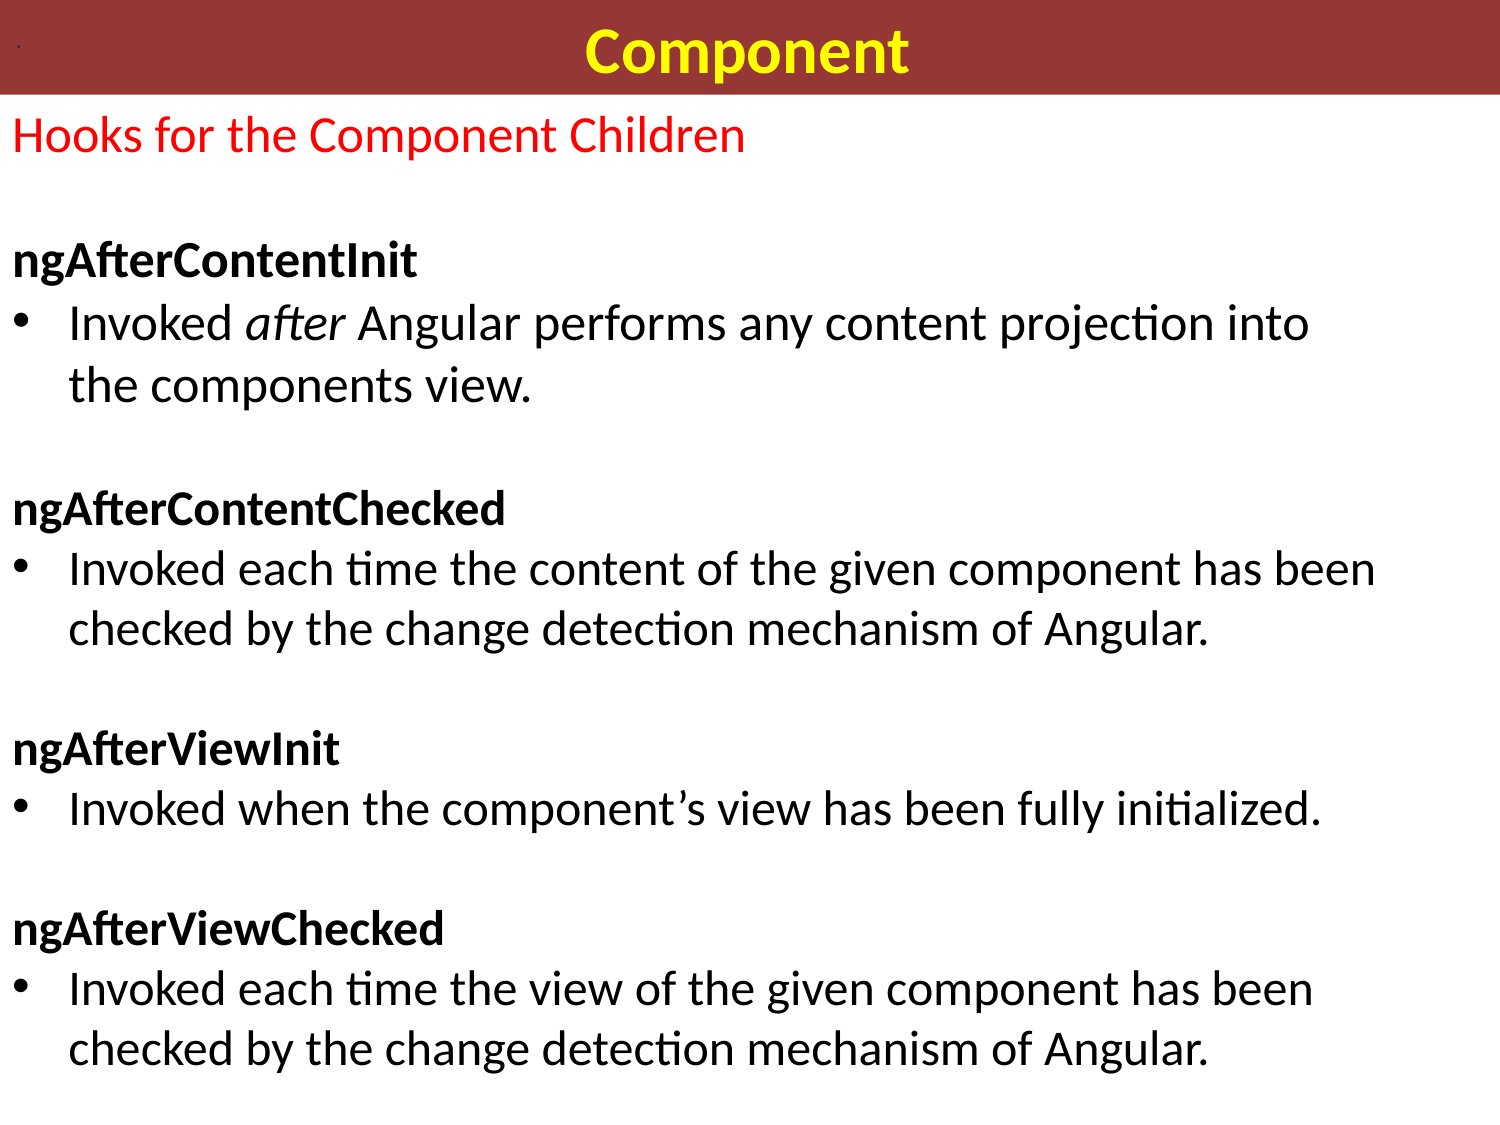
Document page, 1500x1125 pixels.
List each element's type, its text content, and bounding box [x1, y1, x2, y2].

text_box . [0, 13, 38, 62]
text_box Component [0, 0, 1500, 95]
text_box Hooks for the Component Children ngAfterContentInit Invoked after Angular performs any content projection into the components view. ngAfterContentChecked Invoked each time the content of the given component has been checked by the change detection mechanism of Angular. ngAfterViewInit Invoked when the component’s view has been fully initialized. ngAfterViewChecked Invoked each time the view of the given component has been checked by the change detection mechanism of Angular. [0, 95, 1498, 1125]
